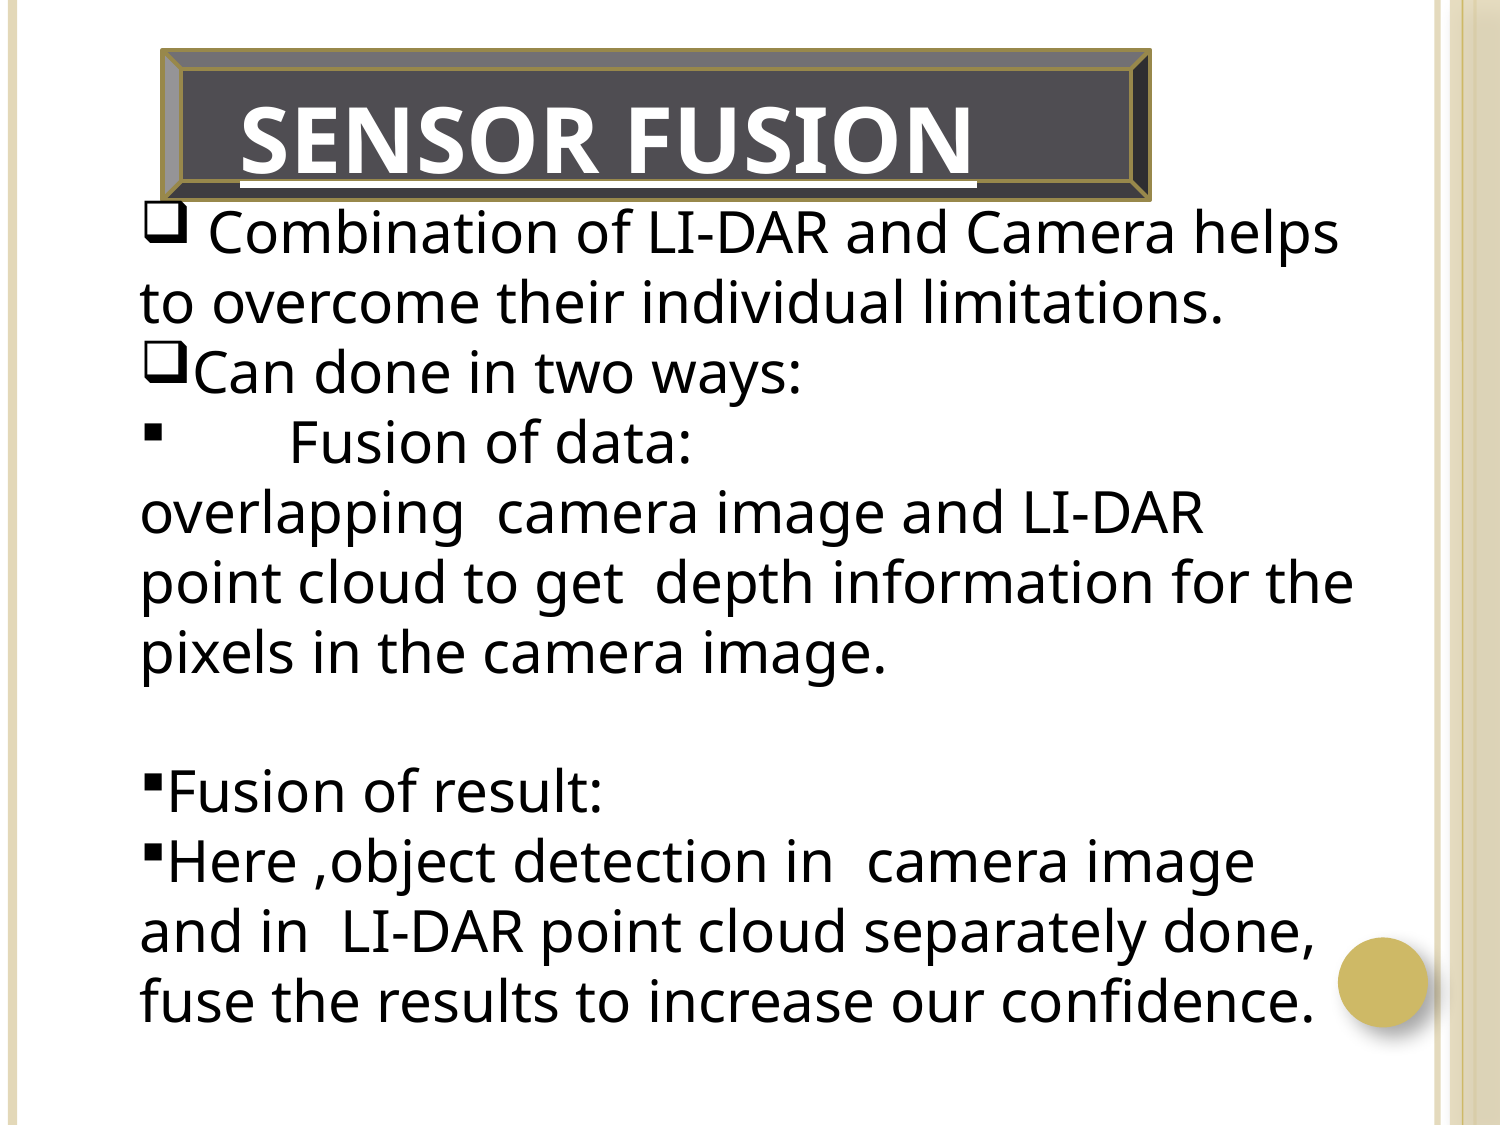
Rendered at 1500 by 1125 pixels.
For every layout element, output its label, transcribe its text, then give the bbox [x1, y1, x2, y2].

text_box SENSOR FUSION [224, 74, 1288, 187]
text_box [160, 48, 1152, 187]
text_box Combination of LI-DAR and Camera helps to overcome their individual limitations. Can done in two ways: Fusion of data: overlapping camera image and LI-DAR point cloud to get depth information for the pixels in the camera image. Fusion of result: Here ,object detection in camera image and in LI-DAR point cloud separately done, fuse the results to increase our confidence. [125, 187, 1375, 1125]
